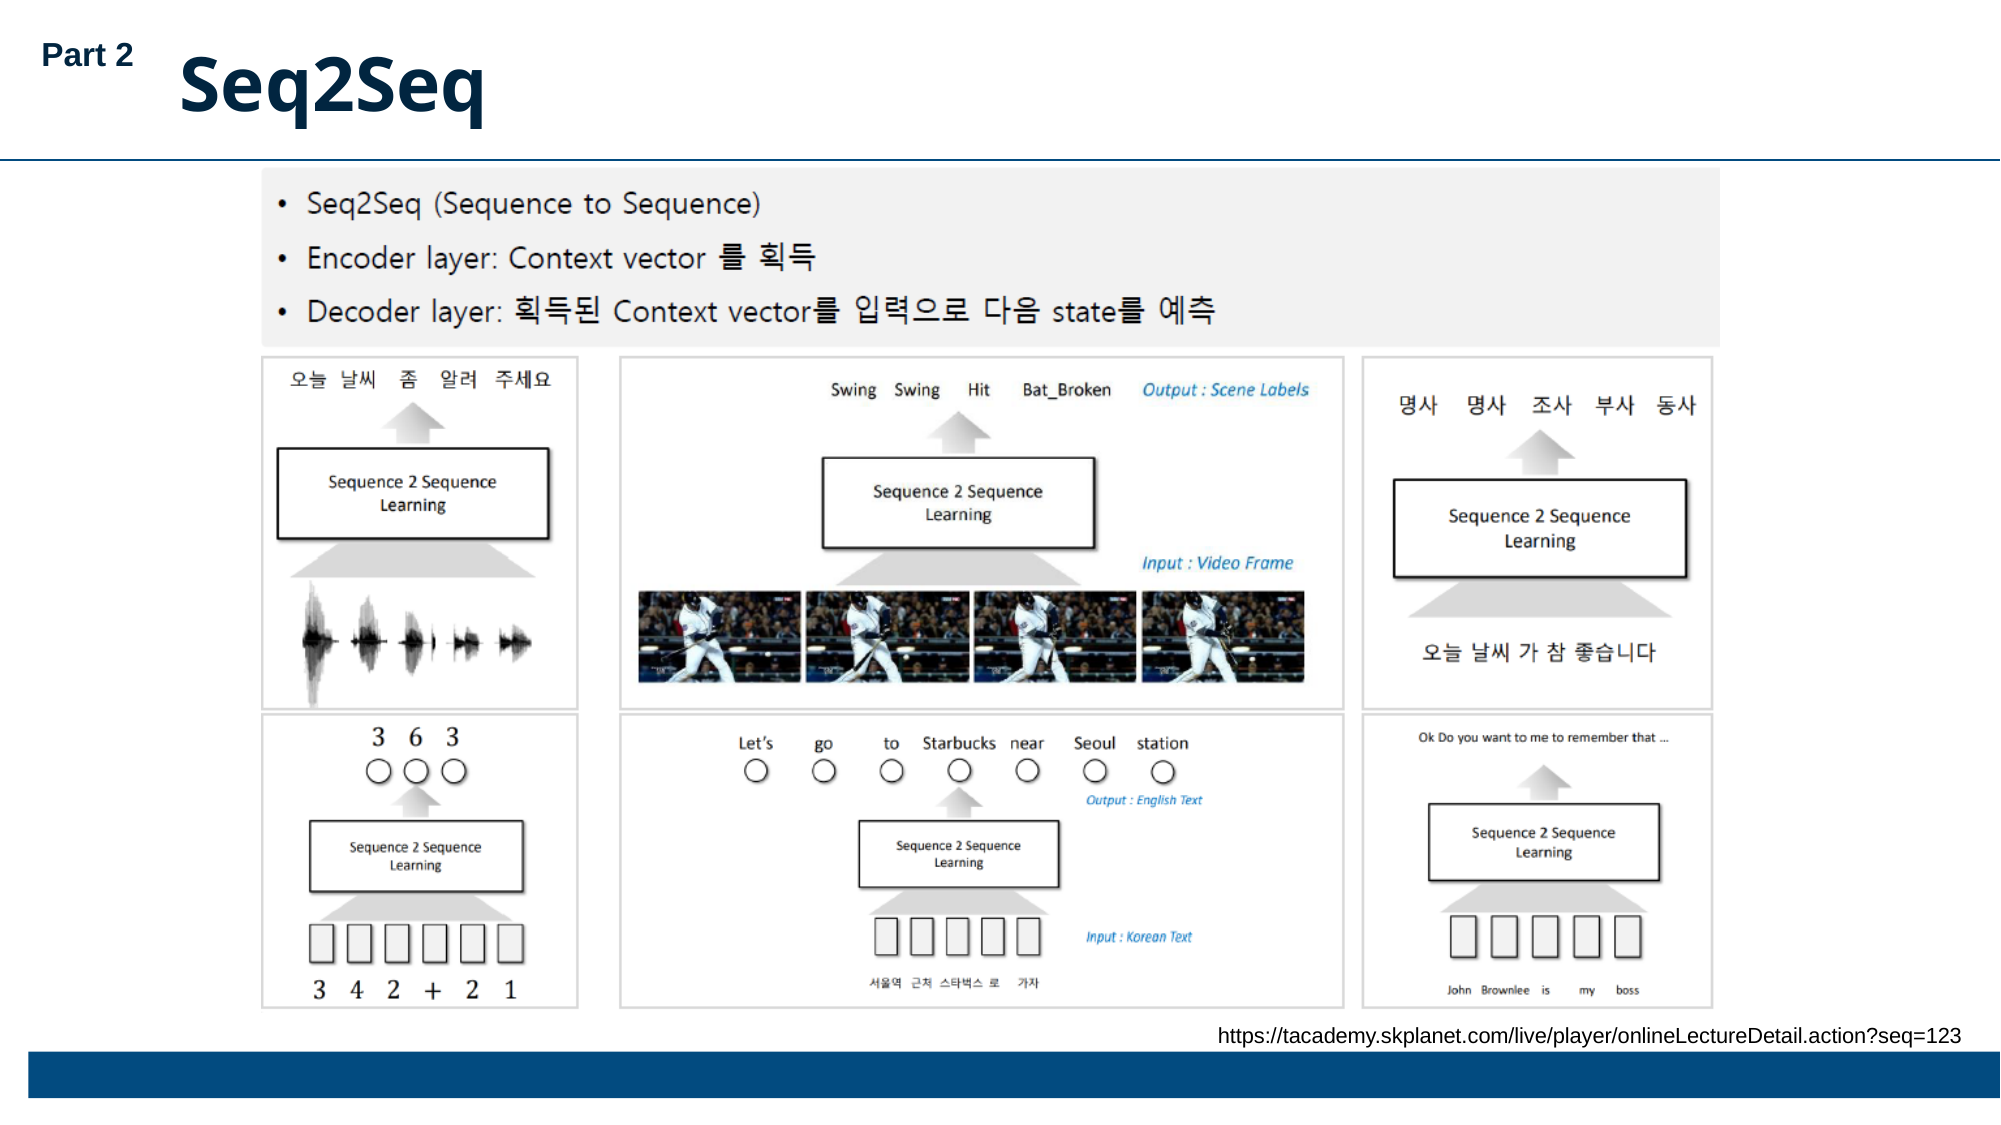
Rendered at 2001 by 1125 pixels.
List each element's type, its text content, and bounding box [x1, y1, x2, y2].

text_box https://tacademy.skplanet.com/live/player/onlineLectureDetail.action?seq=123 [1203, 1014, 2000, 1056]
text_box Part 2 [26, 26, 165, 81]
text_box Seq2Seq [164, 28, 783, 134]
picture [260, 167, 1720, 1013]
